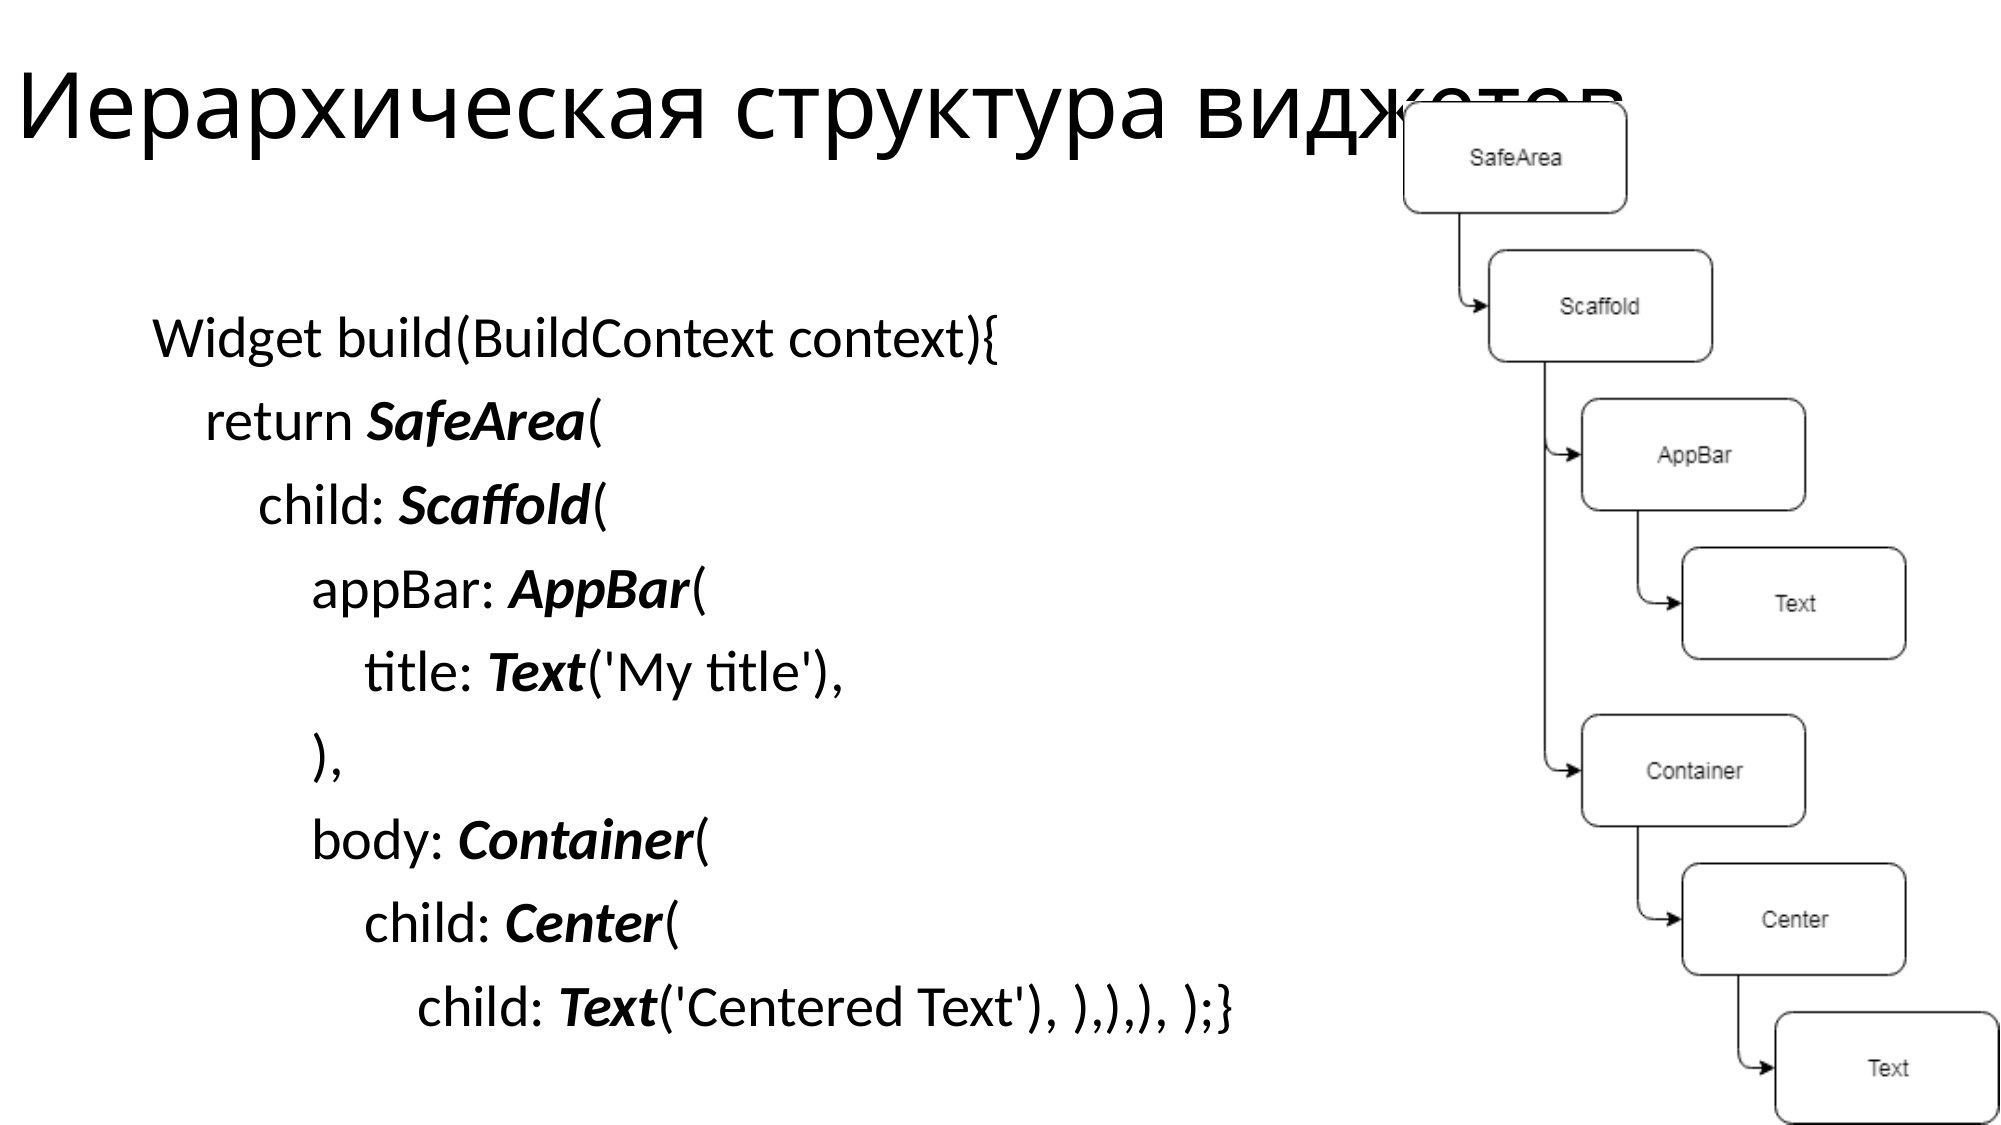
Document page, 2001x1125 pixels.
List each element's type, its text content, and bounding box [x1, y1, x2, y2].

title Иерархическая структура виджетов [0, 0, 1725, 218]
picture [1403, 101, 2000, 1125]
list Widget build(BuildContext context){ return SafeArea( child: Scaffold( appBar: AppBar( title: Text('My title'), ), body: Container( child: Center( child: Text('Centered Text'), ),),), );} [137, 299, 1403, 1125]
